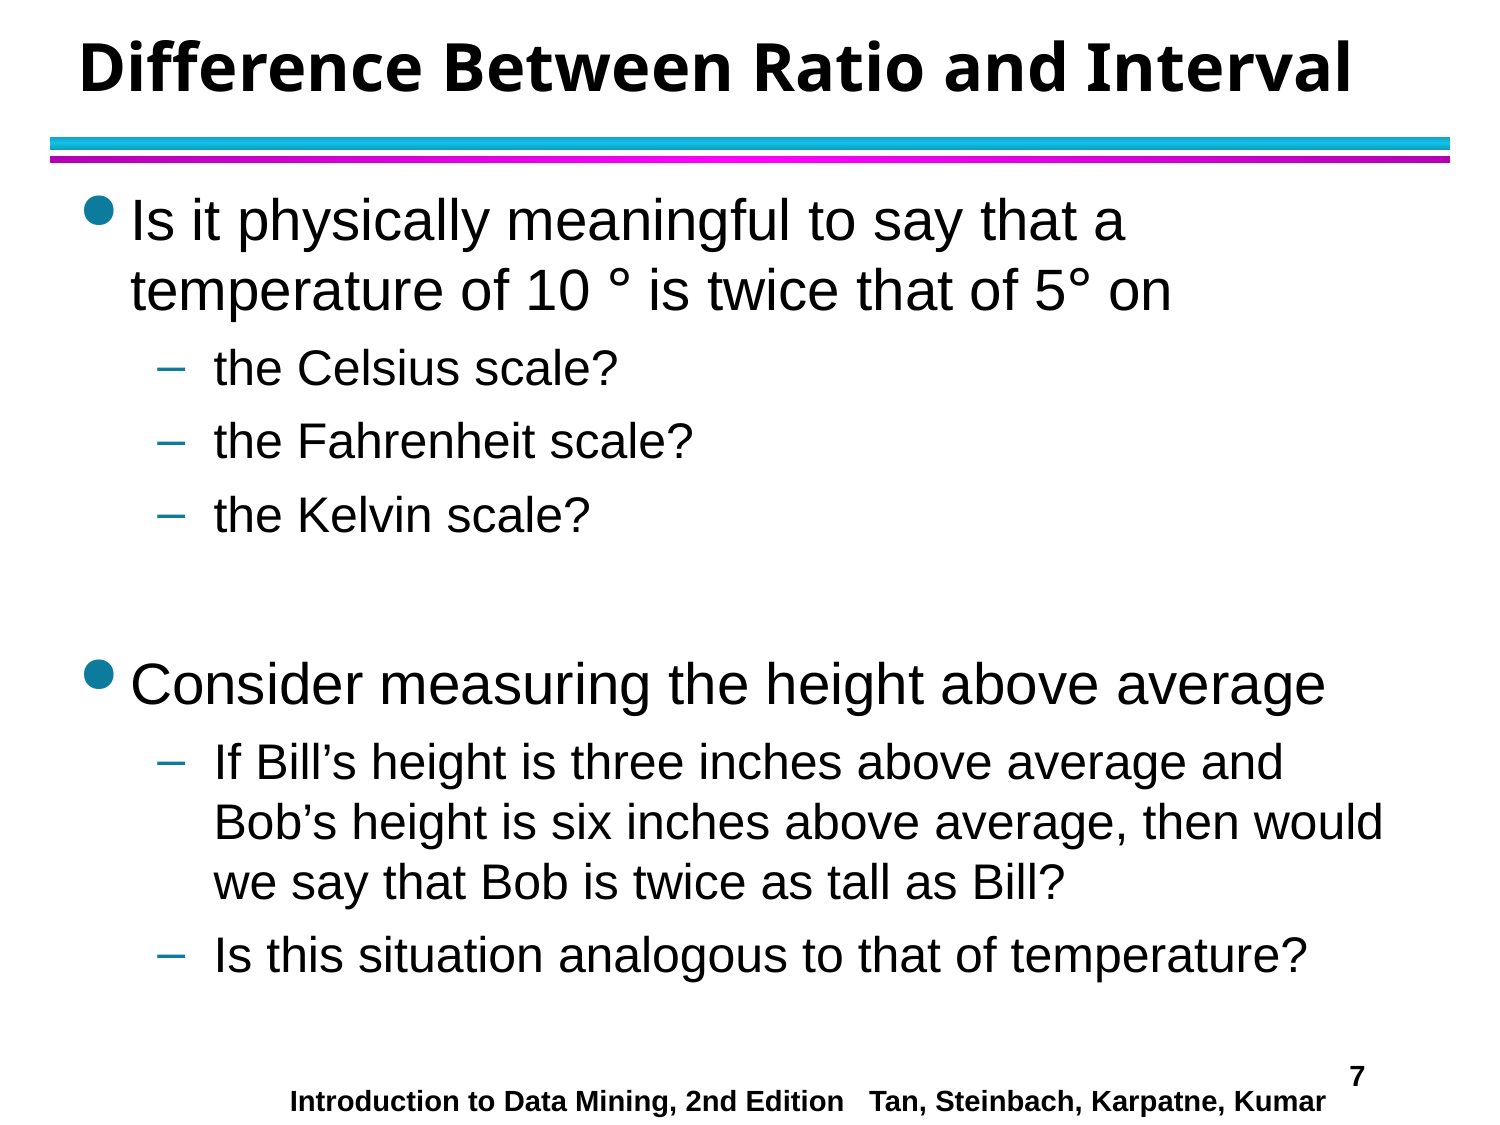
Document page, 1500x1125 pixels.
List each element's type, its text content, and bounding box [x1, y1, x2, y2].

title Difference Between Ratio and Interval [62, 24, 1421, 113]
list Is it physically meaningful to say that a temperature of 10 ° is twice that of 5° on the Celsius scale? the Fahrenheit scale? the Kelvin scale? Consider measuring the height above average If Bill’s height is three inches above average and Bob’s height is six inches above average, then would we say that Bob is twice as tall as Bill? Is this situation analogous to that of temperature? [67, 174, 1432, 1025]
